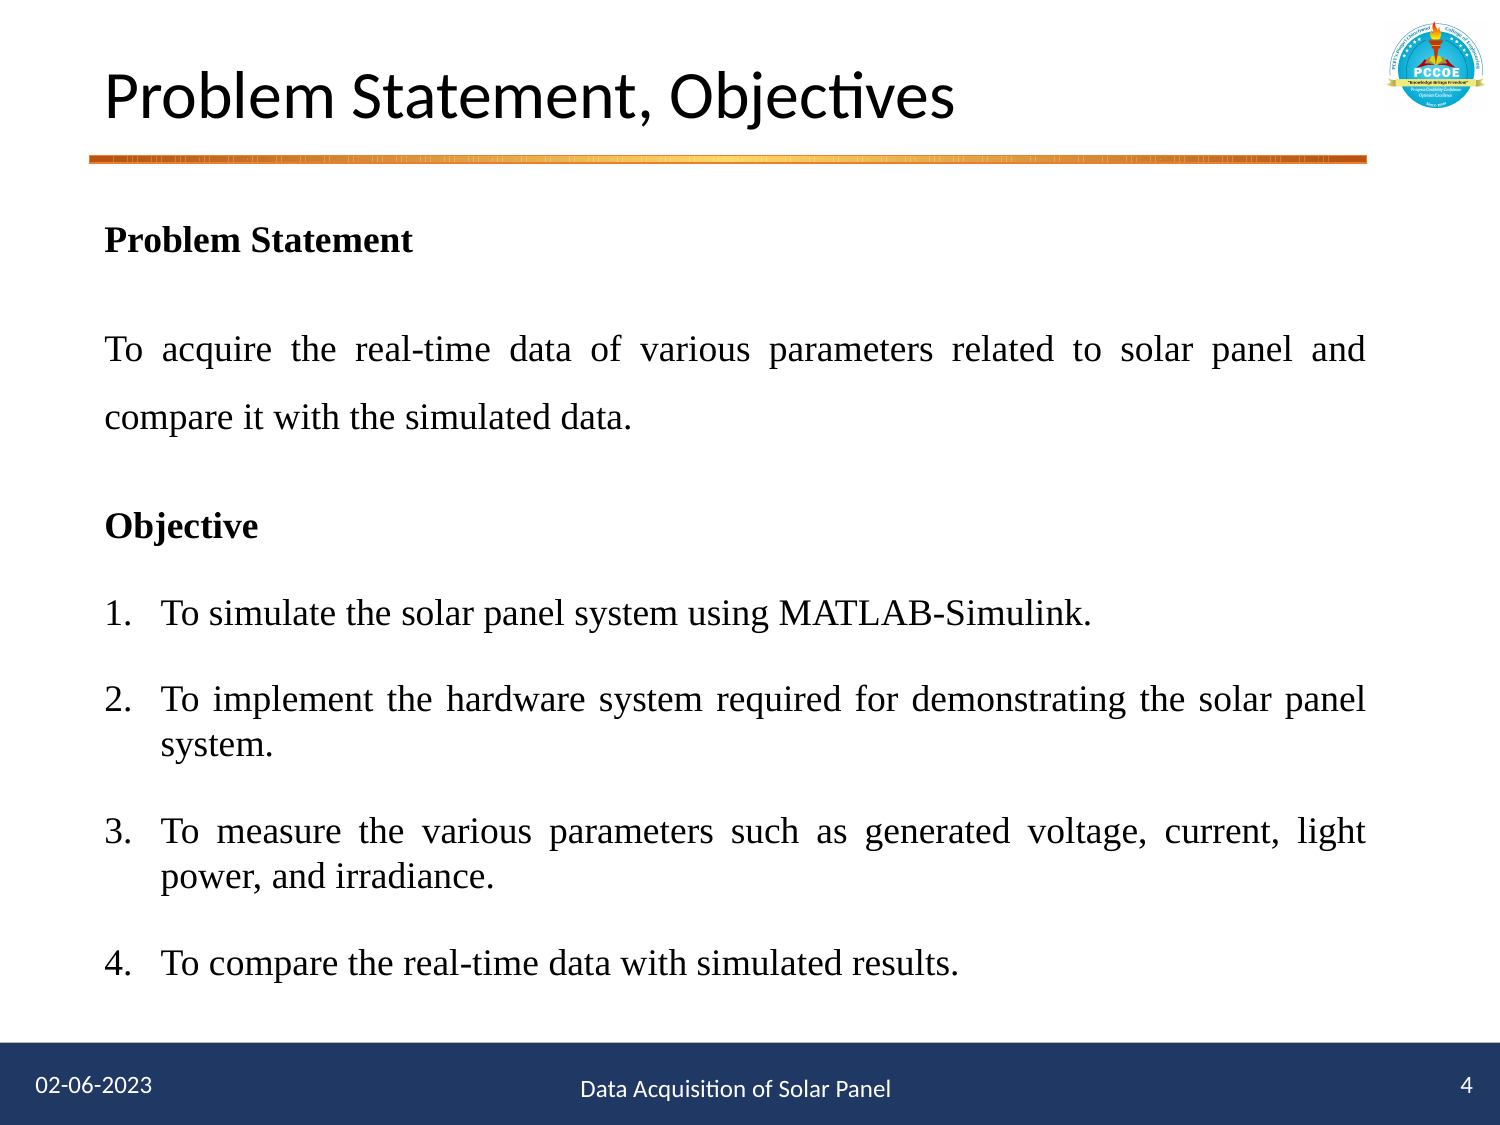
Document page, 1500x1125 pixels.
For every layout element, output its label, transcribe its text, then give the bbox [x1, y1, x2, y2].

slide_number 4 [1150, 1053, 1489, 1114]
title Problem Statement, Objectives [89, 52, 1350, 141]
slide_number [20, 1053, 358, 1114]
footer Data Acquisition of Solar Panel [483, 1057, 990, 1118]
picture [1383, 20, 1489, 110]
list Problem Statement To acquire the real-time data of various parameters related to solar panel and compare it with the simulated data. Objective To simulate the solar panel system using MATLAB-Simulink. To implement the hardware system required for demonstrating the solar panel system. To measure the various parameters such as generated voltage, current, light power, and irradiance. To compare the real-time data with simulated results. [89, 185, 1384, 980]
